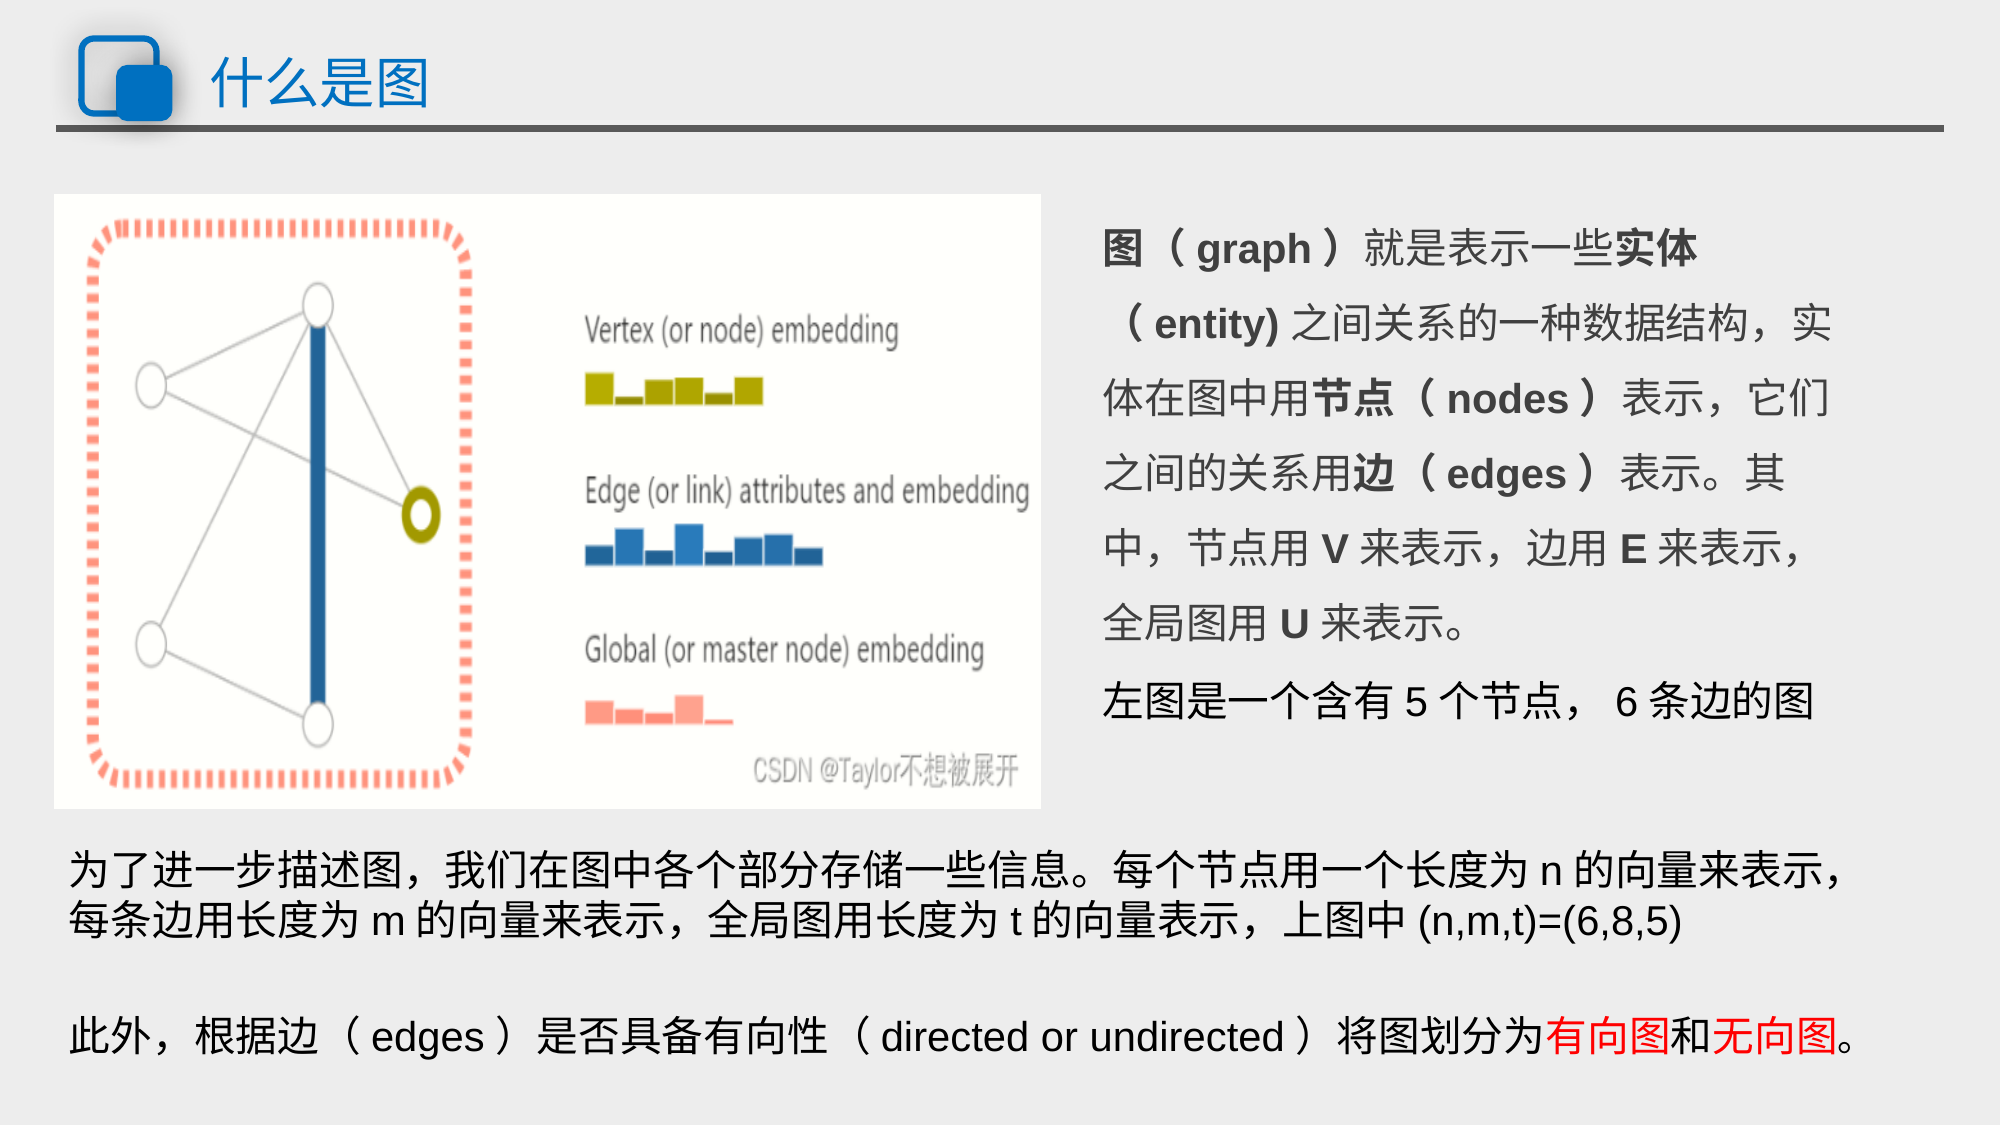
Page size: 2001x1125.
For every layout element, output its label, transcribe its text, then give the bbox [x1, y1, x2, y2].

text_box 为了进一步描述图，我们在图中各个部分存储一些信息。每个节点用一个长度为n的向量来表示，每条边用长度为m的向量来表示，全局图用长度为t的向量表示，上图中(n,m,t)=(6,8,5) [54, 836, 1903, 952]
text_box 此外，根据边（edges）是否具备有向性（directed or undirected）将图划分为有向图和无向图。 [54, 1002, 1931, 1068]
picture [54, 194, 1041, 809]
text_box 左图是一个含有5个节点，6条边的图 [1088, 666, 1903, 732]
title 什么是图 [194, 48, 972, 124]
text_box 图（graph）就是表示一些实体（entity)之间关系的一种数据结构，实体在图中用节点（nodes）表示，它们之间的关系用边（edges）表示。其中，节点用V来表示，边用E来表示，全局图用U来表示。 [1087, 188, 1869, 654]
